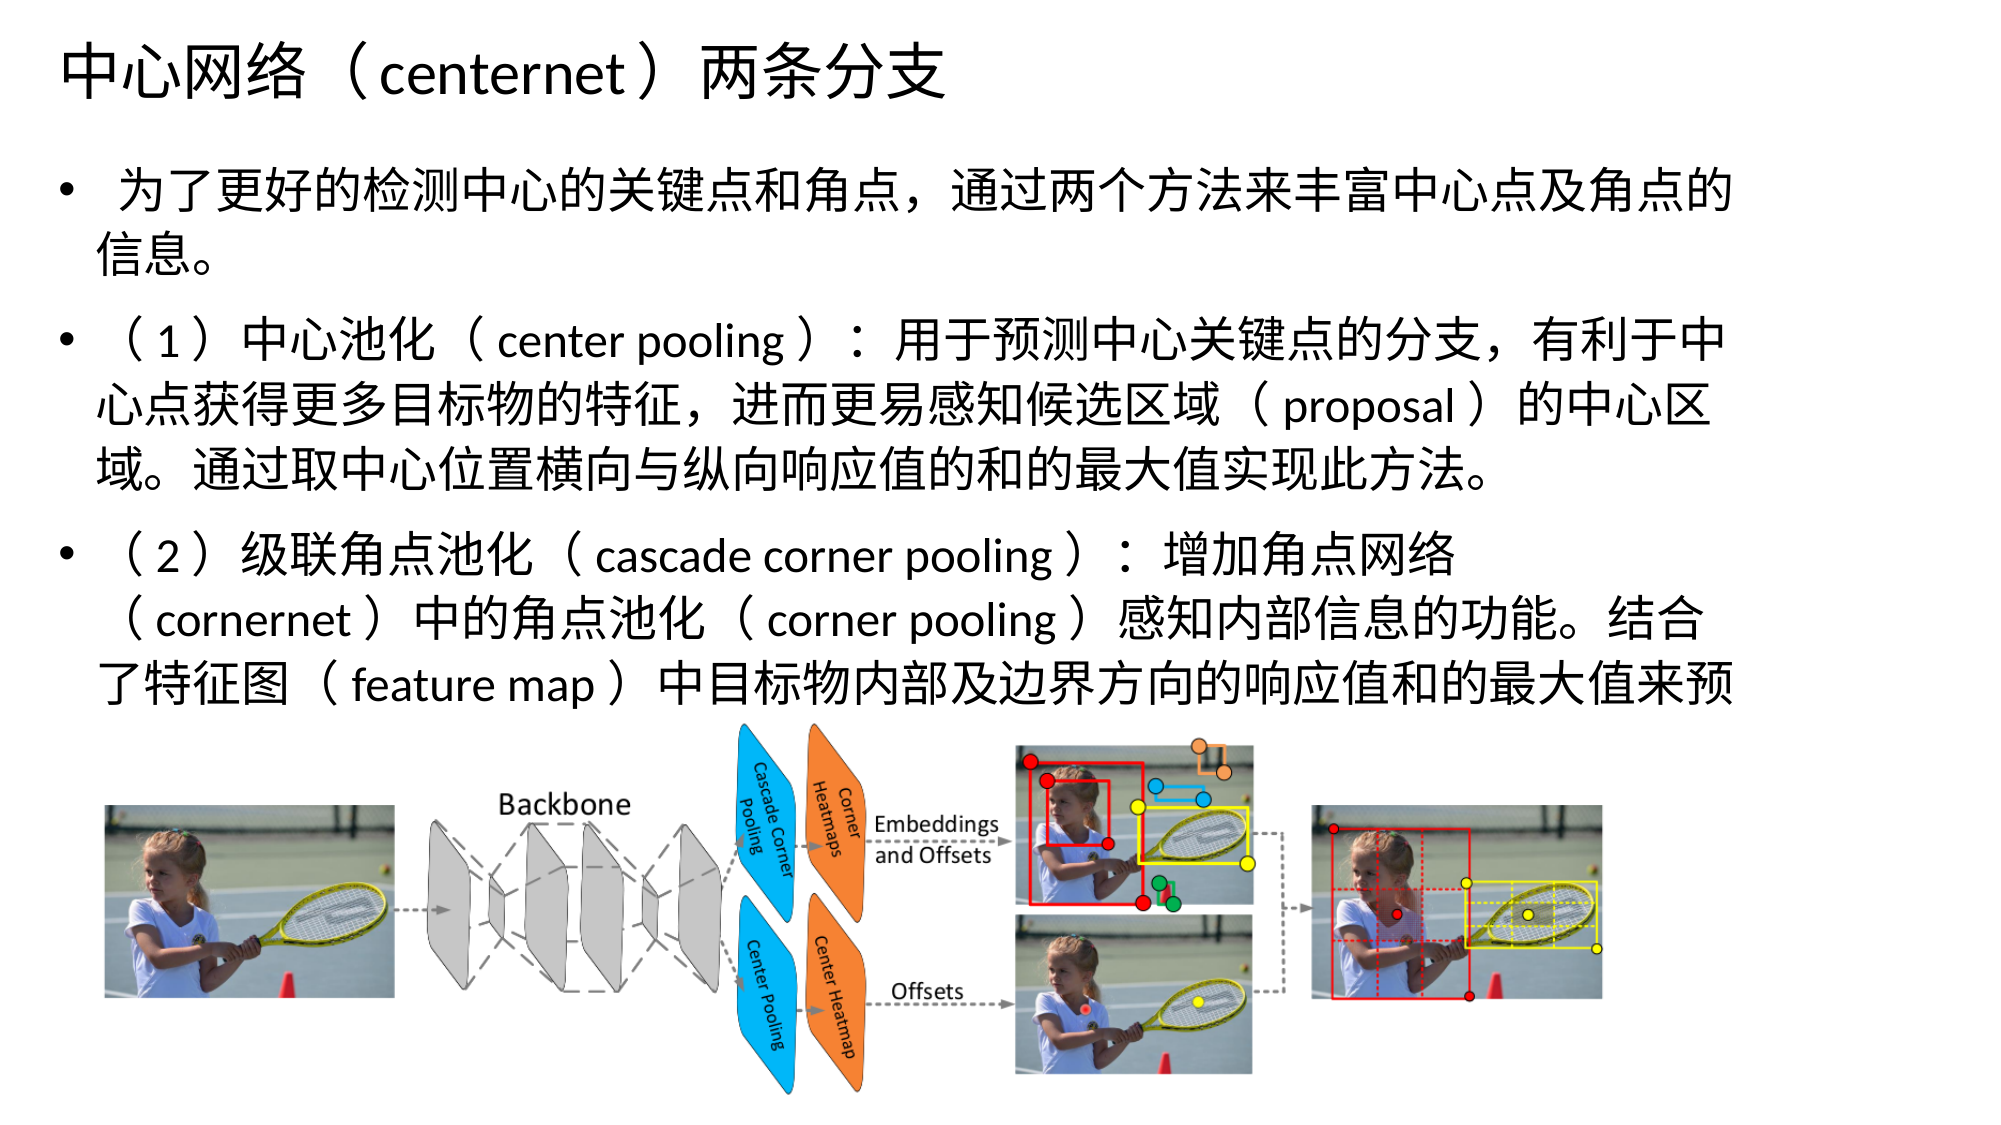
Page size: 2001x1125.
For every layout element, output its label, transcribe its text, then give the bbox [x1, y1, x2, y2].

picture [43, 718, 1631, 1100]
list 为了更好的检测中心的关键点和角点，通过两个方法来丰富中心点及角点的信息。 （1）中心池化（center pooling）：用于预测中心关键点的分支，有利于中心点获得更多目标物的特征，进而更易感知候选区域（proposal）的中心区域。通过取中心位置横向与纵向响应值的和的最大值实现此方法。 （2）级联角点池化（cascade corner pooling）：增加角点网络（cornernet）中的角点池化（corner pooling）感知内部信息的功能。结合了特征图（feature map）中目标物内部及边界方向的响应值和的最大值来预测角点。 [43, 145, 1769, 785]
text_box 中心网络（centernet）两条分支 [43, 33, 1363, 117]
